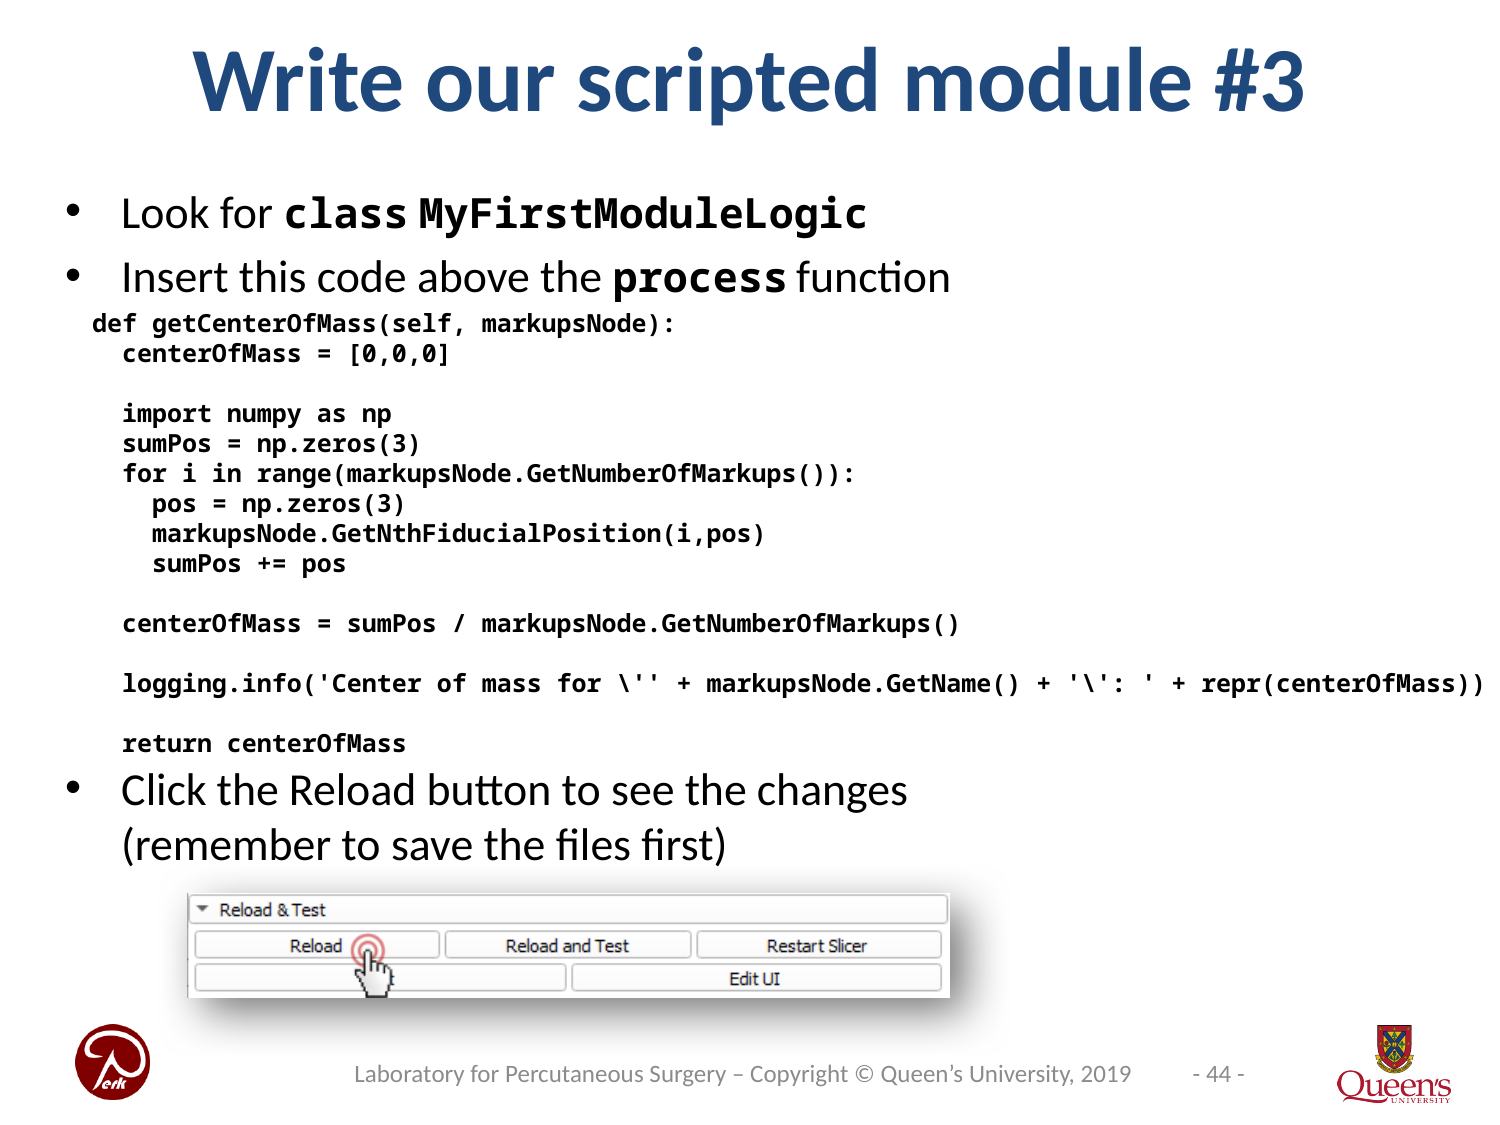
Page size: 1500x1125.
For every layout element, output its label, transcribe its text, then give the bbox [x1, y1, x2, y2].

picture [1337, 1025, 1451, 1103]
picture [75, 1024, 150, 1100]
text_box Look for class MyFirstModuleLogic Insert this code above the process function Click the Reload button to see the changes (remember to save the files first) [50, 765, 1450, 894]
text_box def getCenterOfMass(self, markupsNode): centerOfMass = [0,0,0] import numpy as np sumPos = np.zeros(3) for i in range(markupsNode.GetNumberOfMarkups()): pos = np.zeros(3) markupsNode.GetNthFiducialPosition(i,pos) sumPos += pos centerOfMass = sumPos / markupsNode.GetNumberOfMarkups() logging.info('Center of mass for \'' + markupsNode.GetName() + '\': ' + repr(centerOfMass)) return centerOfMass [47, 300, 1500, 765]
text_box Write our scripted module #3 [74, 0, 1425, 150]
slide_number - 44 - [1175, 1042, 1263, 1103]
text_box Look for class MyFirstModuleLogic Insert this code above the process function Click the Reload button to see the changes (remember to save the files first) [50, 174, 1450, 300]
footer Laboratory for Percutaneous Surgery – Copyright © Queen’s University, 2019 [312, 1042, 1175, 1103]
picture [187, 893, 951, 999]
